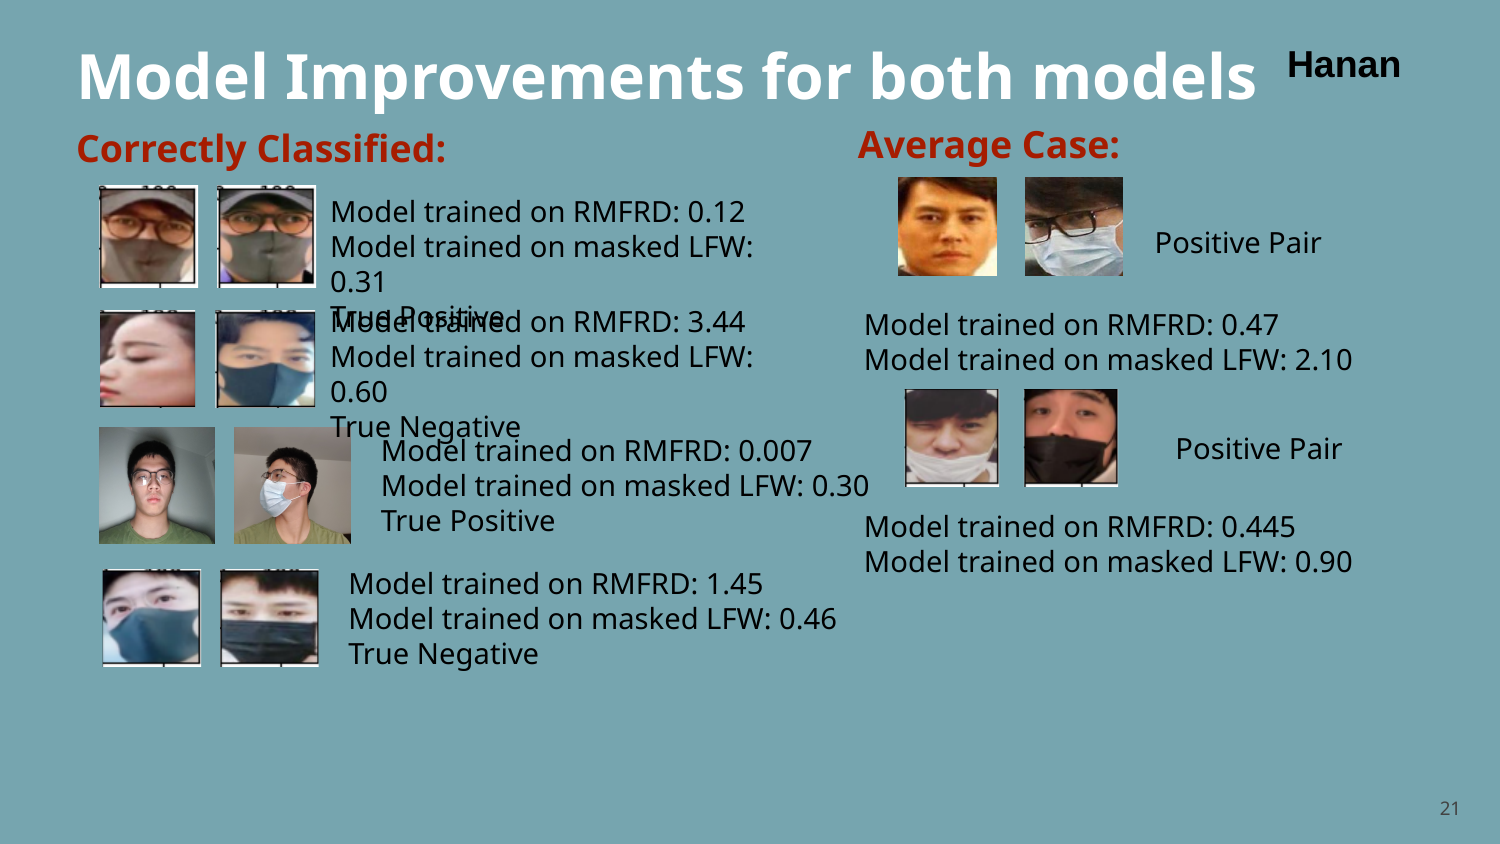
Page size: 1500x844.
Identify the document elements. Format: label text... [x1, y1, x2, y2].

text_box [102, 569, 319, 668]
text_box Model trained on RMFRD: 0.12 Model trained on masked LFW: 0.31 True Positive [315, 178, 822, 288]
text_box Model trained on RMFRD: 0.007 Model trained on masked LFW: 0.30 True Positive [365, 417, 899, 553]
title Correctly Classified: [61, 110, 662, 191]
picture [898, 177, 997, 276]
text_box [904, 388, 1119, 487]
text_box Model trained on RMFRD: 3.44 Model trained on masked LFW: 0.60 True Negative [315, 288, 822, 421]
text_box Hanan [1272, 24, 1500, 106]
text_box Positive Pair [1160, 414, 1409, 465]
title Model Improvements for both models [61, 22, 1280, 103]
picture [234, 427, 351, 544]
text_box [98, 185, 317, 288]
text_box Model trained on RMFRD: 1.45 Model trained on masked LFW: 0.46 True Negative [333, 550, 866, 686]
slide_number 21 [1386, 777, 1477, 842]
text_box Positive Pair [1139, 209, 1388, 260]
text_box Model trained on RMFRD: 0.445 Model trained on masked LFW: 0.90 [848, 493, 1382, 629]
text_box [99, 310, 316, 409]
text_box Model trained on RMFRD: 0.47 Model trained on masked LFW: 2.10 [848, 291, 1382, 427]
title Average Case: [842, 105, 1444, 187]
picture [1024, 177, 1123, 276]
picture [98, 427, 215, 544]
